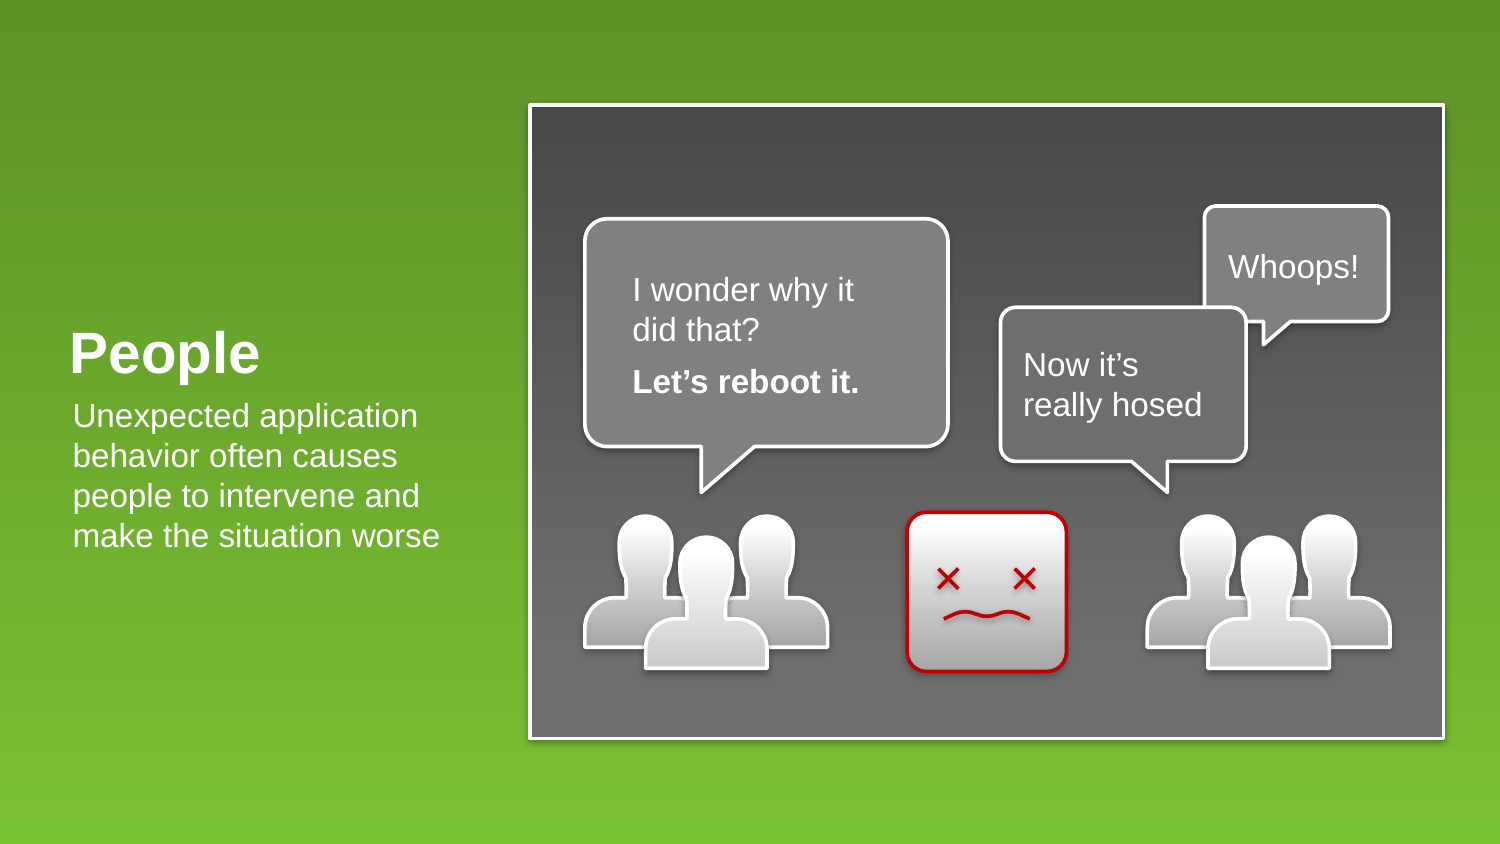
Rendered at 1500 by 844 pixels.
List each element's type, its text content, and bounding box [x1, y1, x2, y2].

text_box [529, 105, 1444, 739]
text_box People [55, 238, 579, 470]
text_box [1147, 515, 1389, 668]
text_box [1000, 307, 1247, 493]
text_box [1204, 205, 1389, 345]
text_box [906, 511, 1067, 672]
text_box Unexpected application behavior often causes people to intervene and make the situation worse [57, 470, 470, 618]
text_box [584, 218, 949, 493]
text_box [584, 515, 827, 668]
